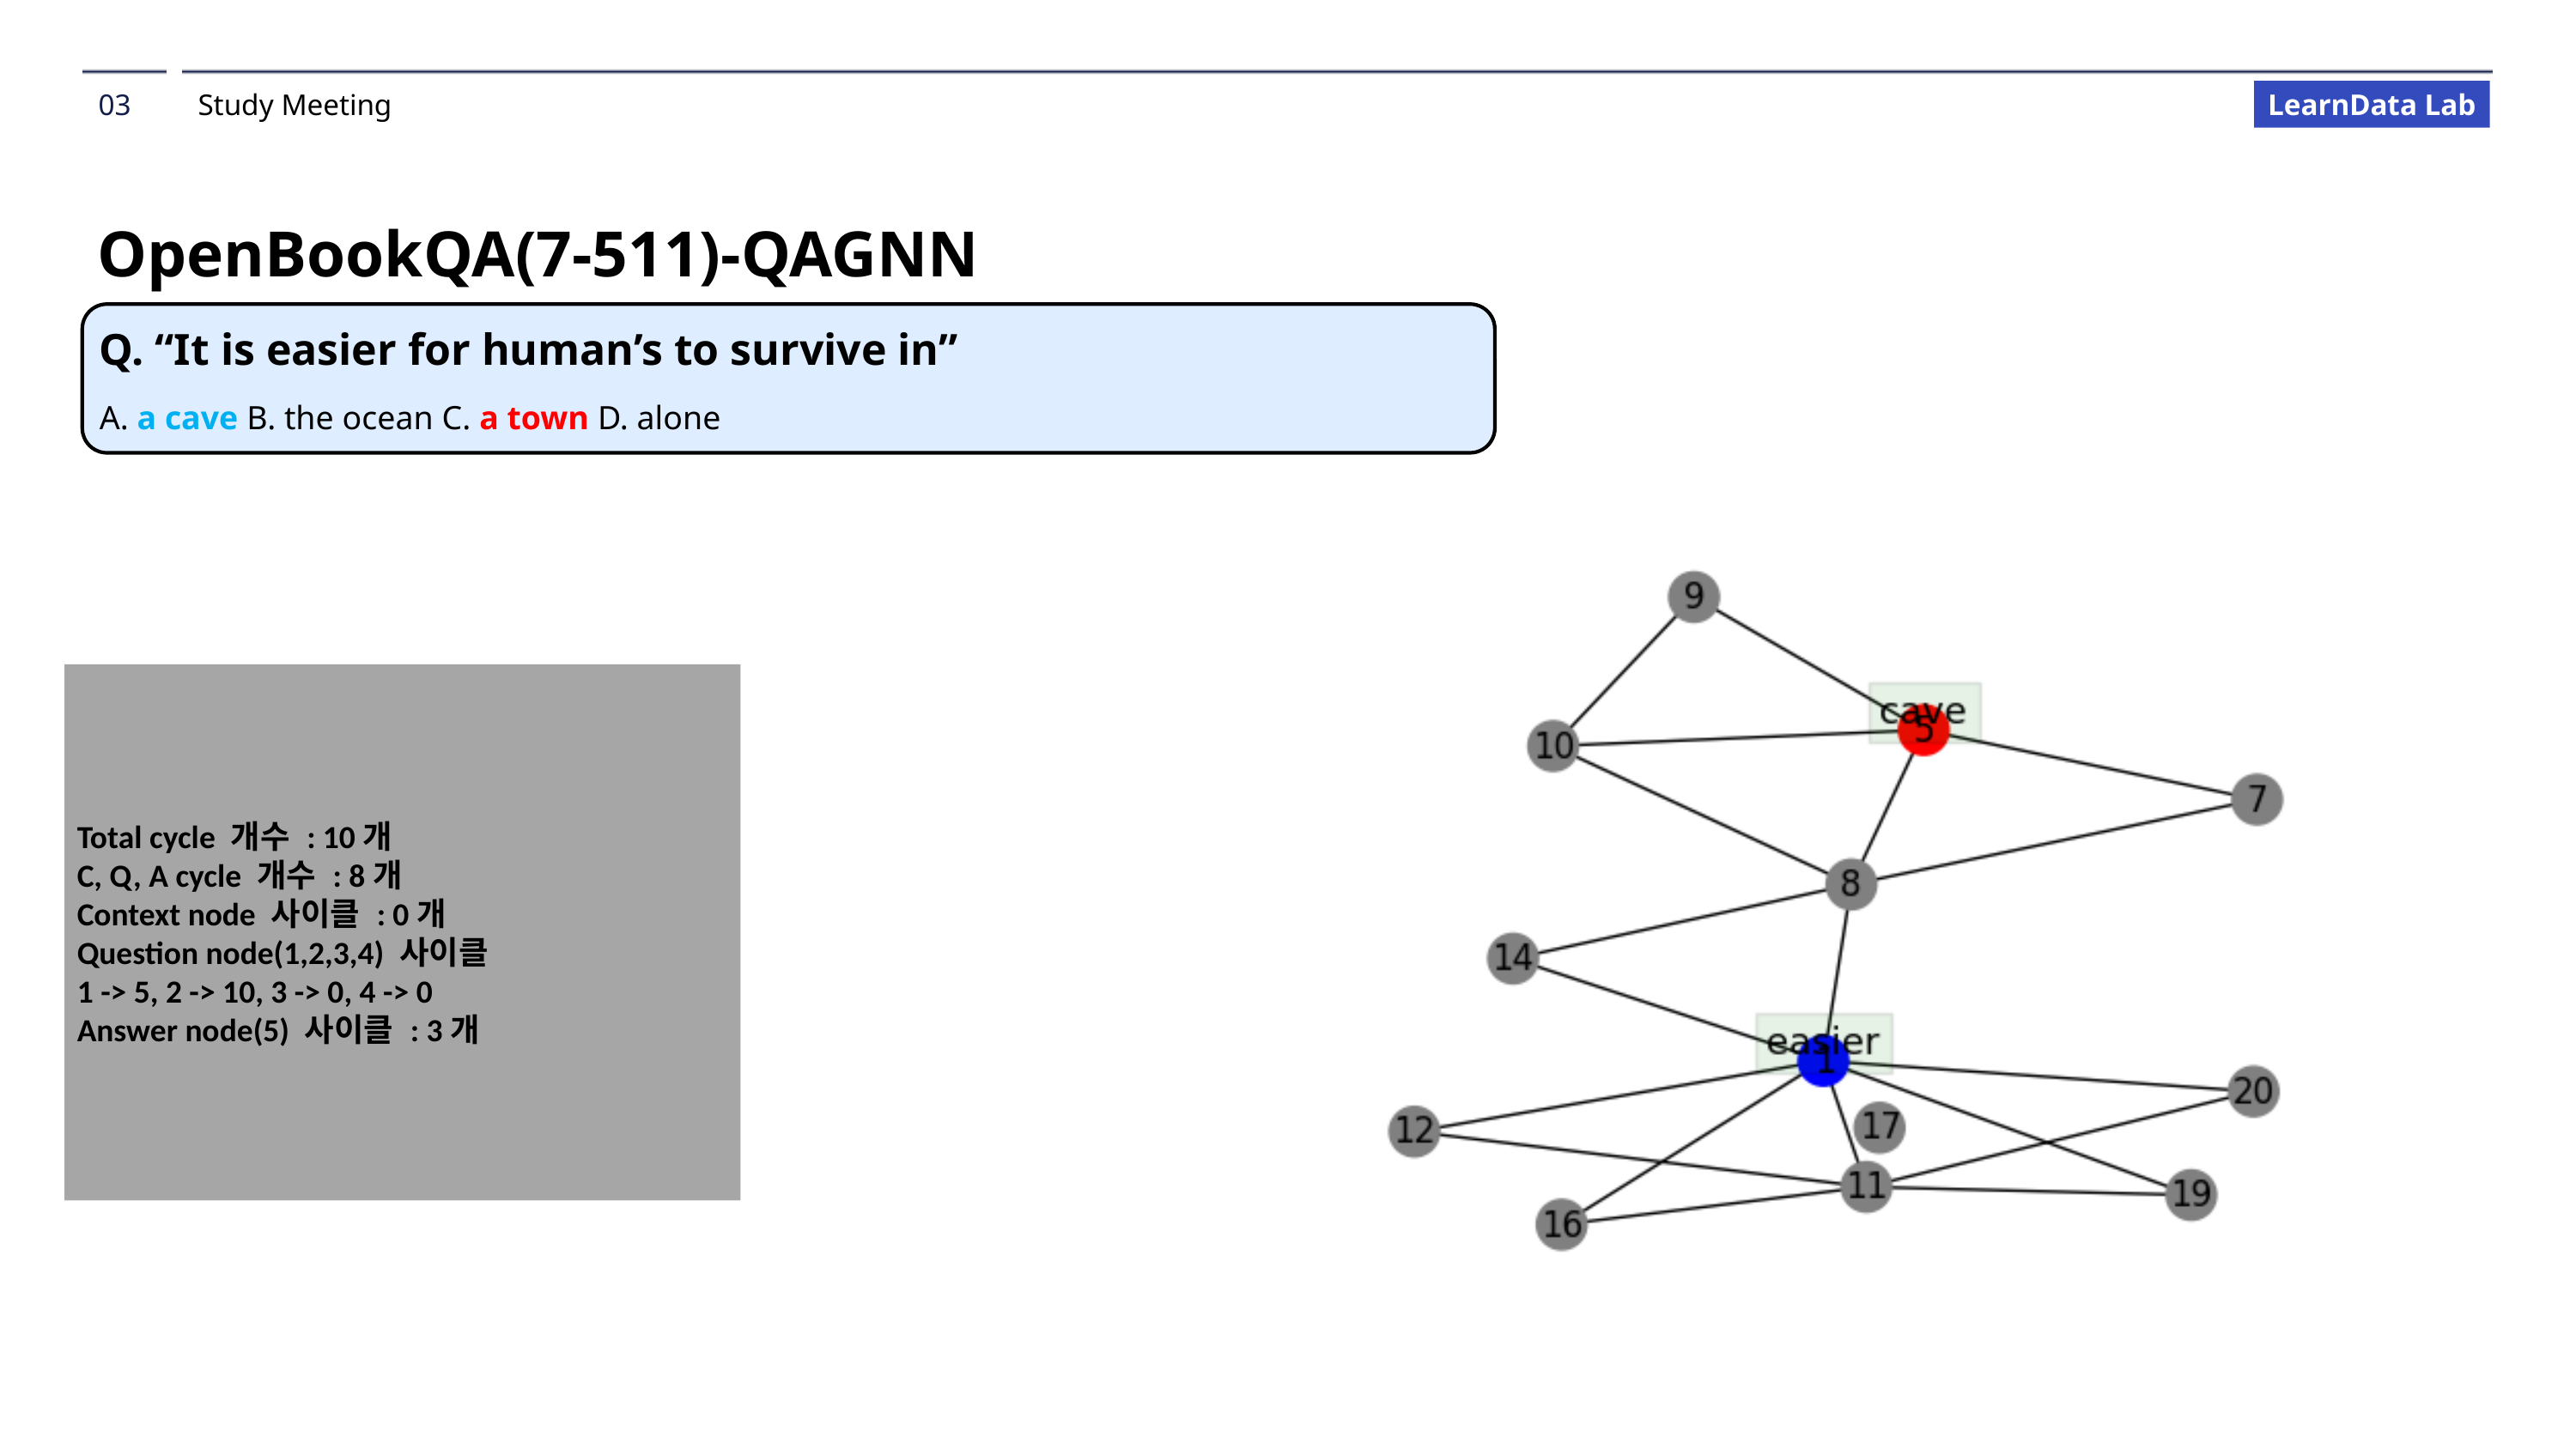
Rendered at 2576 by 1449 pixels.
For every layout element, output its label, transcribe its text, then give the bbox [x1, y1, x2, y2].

text_box 03 [85, 82, 161, 128]
text_box [80, 302, 1498, 455]
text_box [182, 67, 2493, 76]
text_box Q. “It is easier for human’s to survive in” A. a cave B. the ocean C. a town D. alone [87, 316, 1451, 443]
picture [1306, 512, 2365, 1313]
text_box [82, 67, 167, 76]
text_box OpenBookQA(7-511)-QAGNN [84, 207, 1030, 296]
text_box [185, 80, 2490, 142]
text_box Total cycle 개수 : 10개 C, Q, A cycle 개수 : 8개 Context node 사이클 : 0개 Question node(1,2,3,4) 사이클 1 -> 5, 2 -> 10, 3 -> 0, 4 -> 0 Answer node(5) 사이클 : 3개 [63, 663, 743, 1203]
